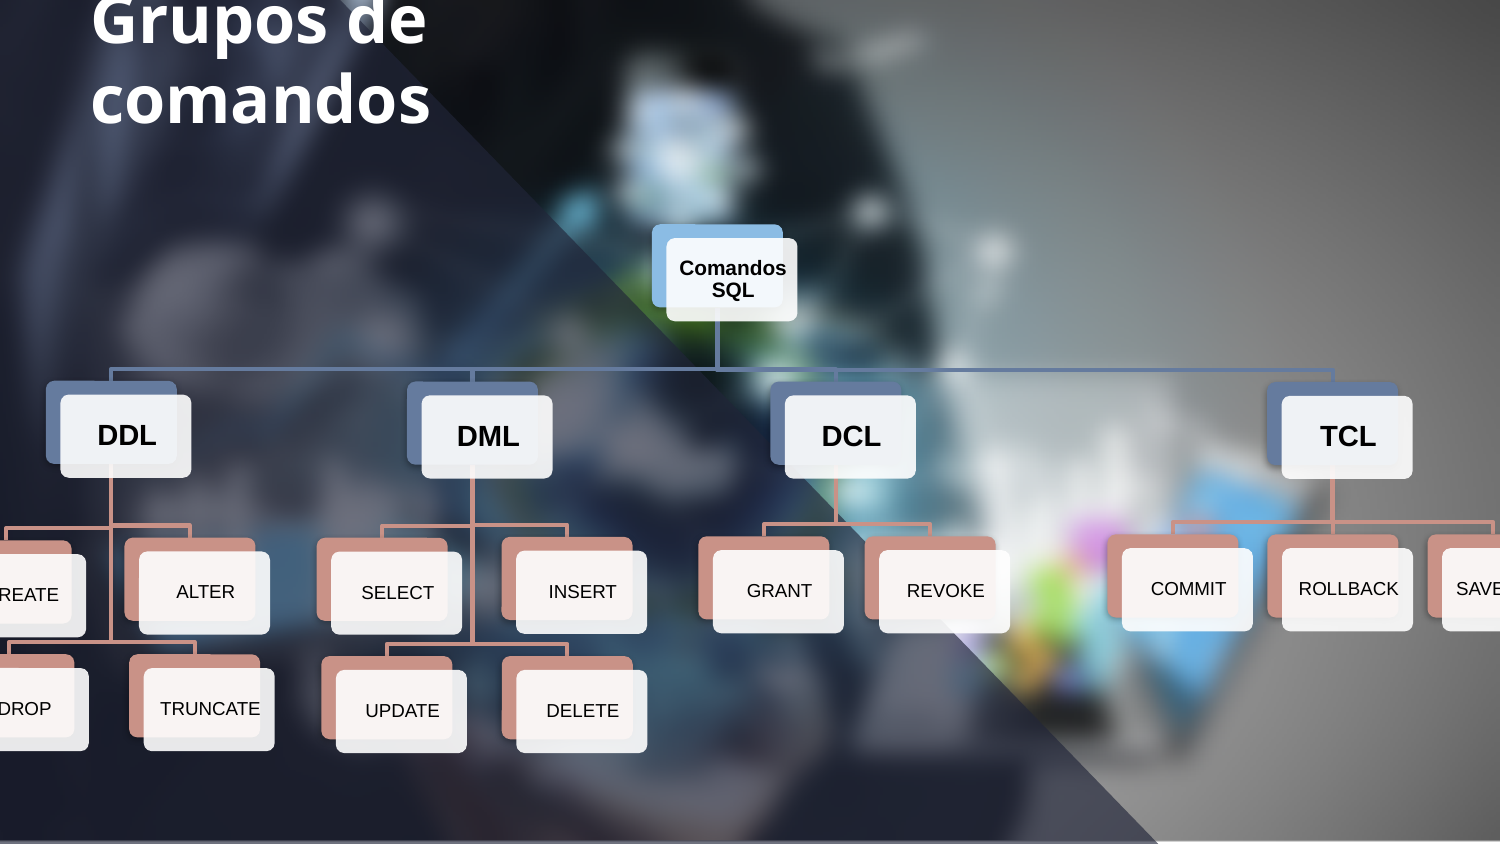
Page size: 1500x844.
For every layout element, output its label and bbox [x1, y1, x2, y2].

text_box [0, 0, 1500, 844]
